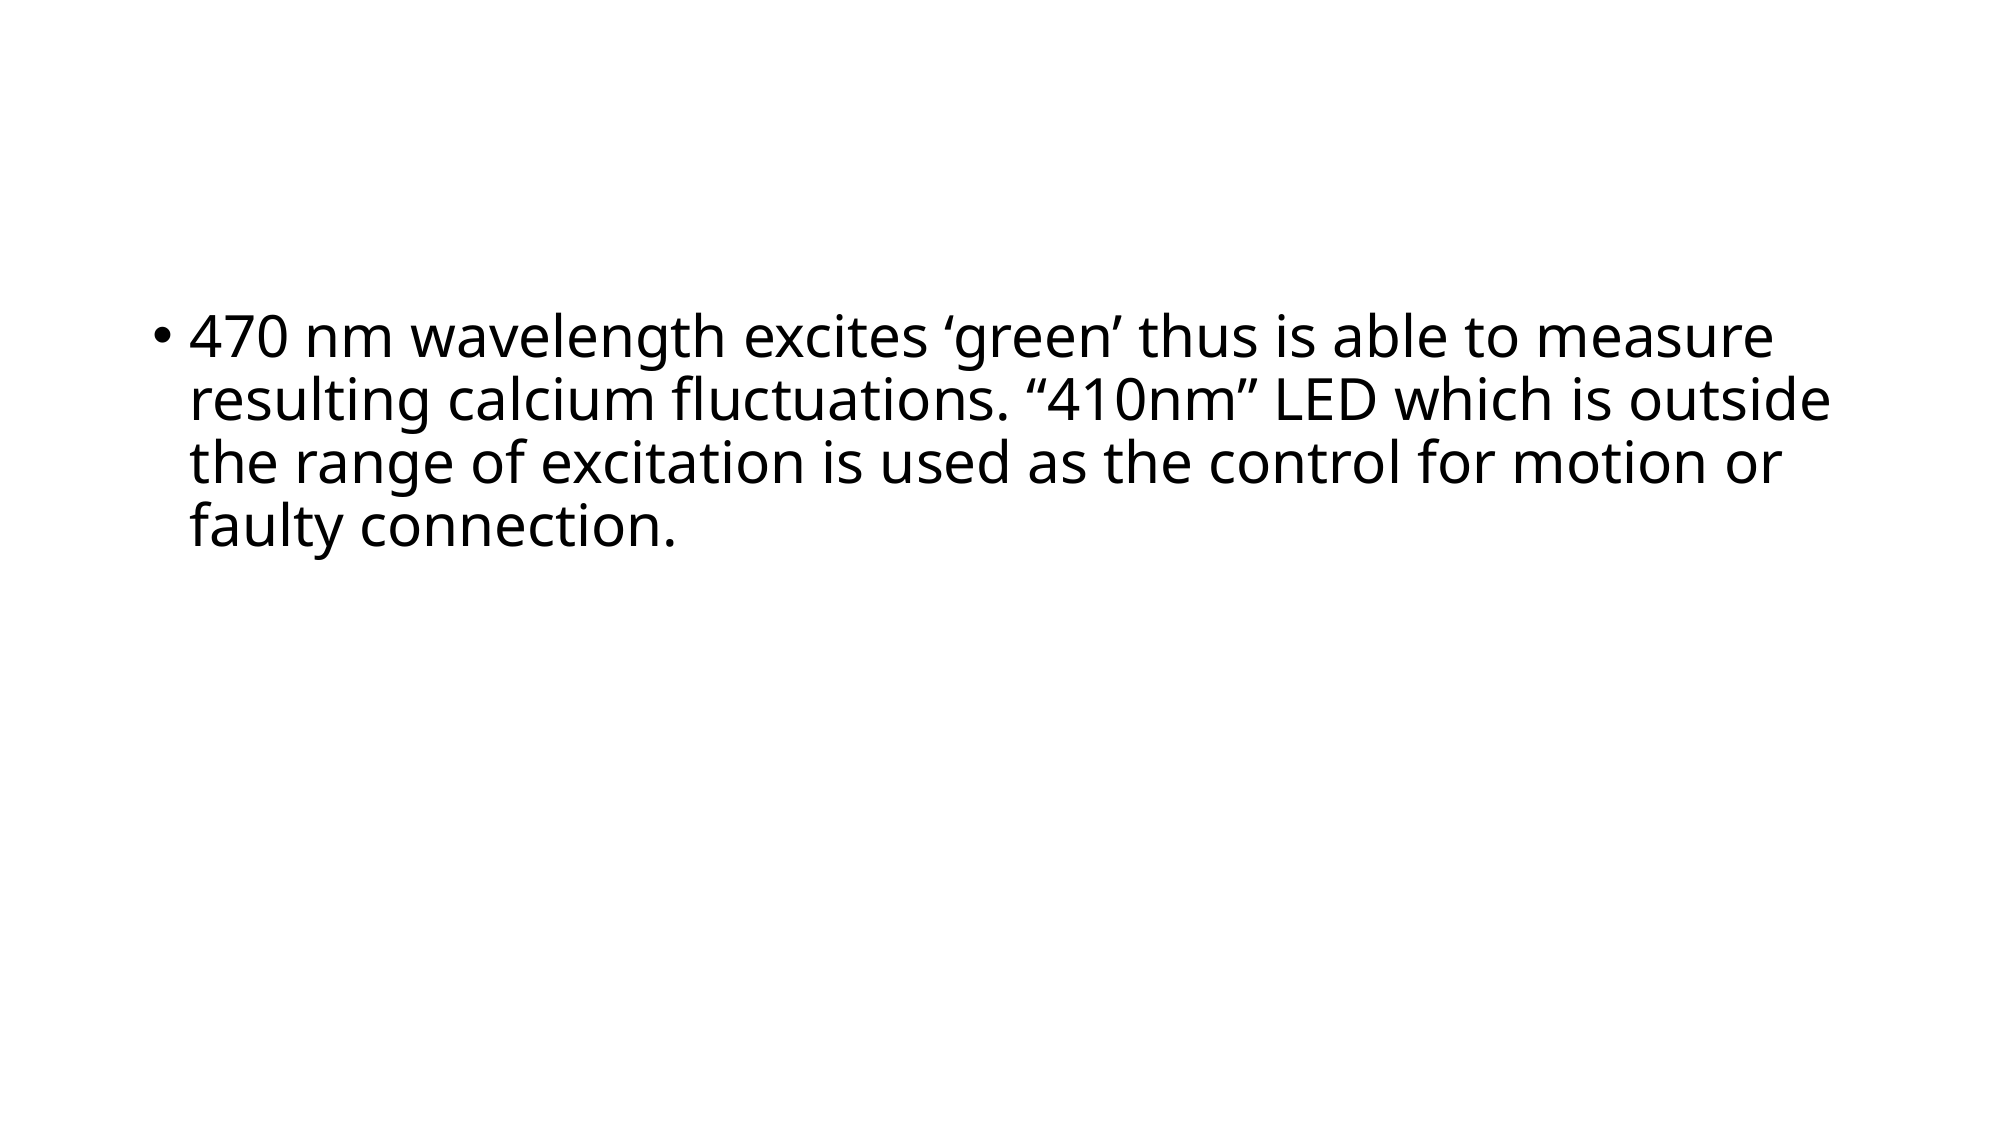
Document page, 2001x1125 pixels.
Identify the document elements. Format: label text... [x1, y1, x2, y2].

list 470 nm wavelength excites ‘green’ thus is able to measure resulting calcium fluctuations. “410nm” LED which is outside the range of excitation is used as the control for motion or faulty connection. [137, 299, 1863, 1014]
